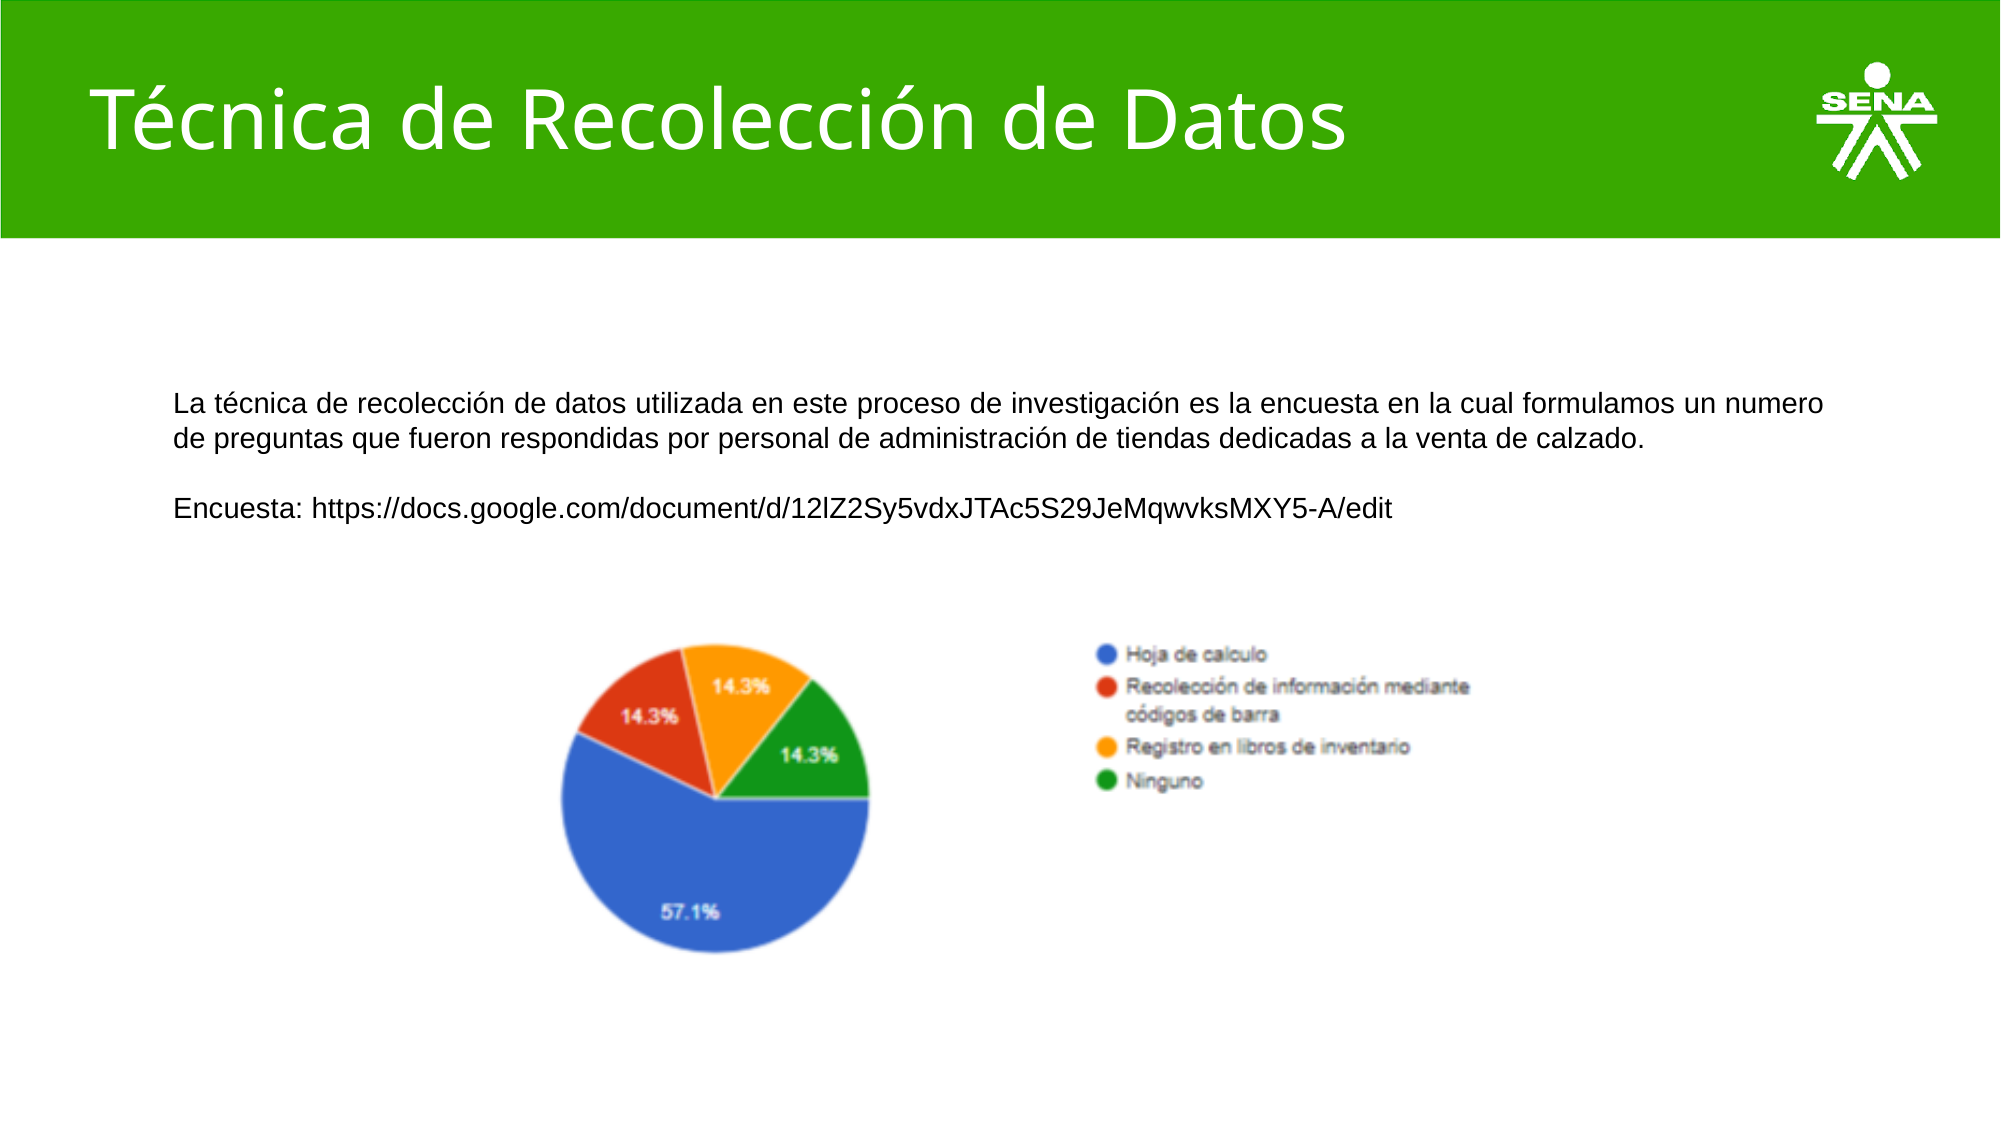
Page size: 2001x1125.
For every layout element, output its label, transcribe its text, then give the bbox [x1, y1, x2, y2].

picture [0, 0, 2001, 1125]
text_box La técnica de recolección de datos utilizada en este proceso de investigación es la encuesta en la cual formulamos un numero de preguntas que fueron respondidas por personal de administración de tiendas dedicadas a la venta de calzado. Encuesta: https://docs.google.com/document/d/12lZ2Sy5vdxJTAc5S29JeMqwvksMXY5-A/edit [158, 377, 1842, 532]
title Técnica de Recolección de Datos [74, 54, 1758, 192]
